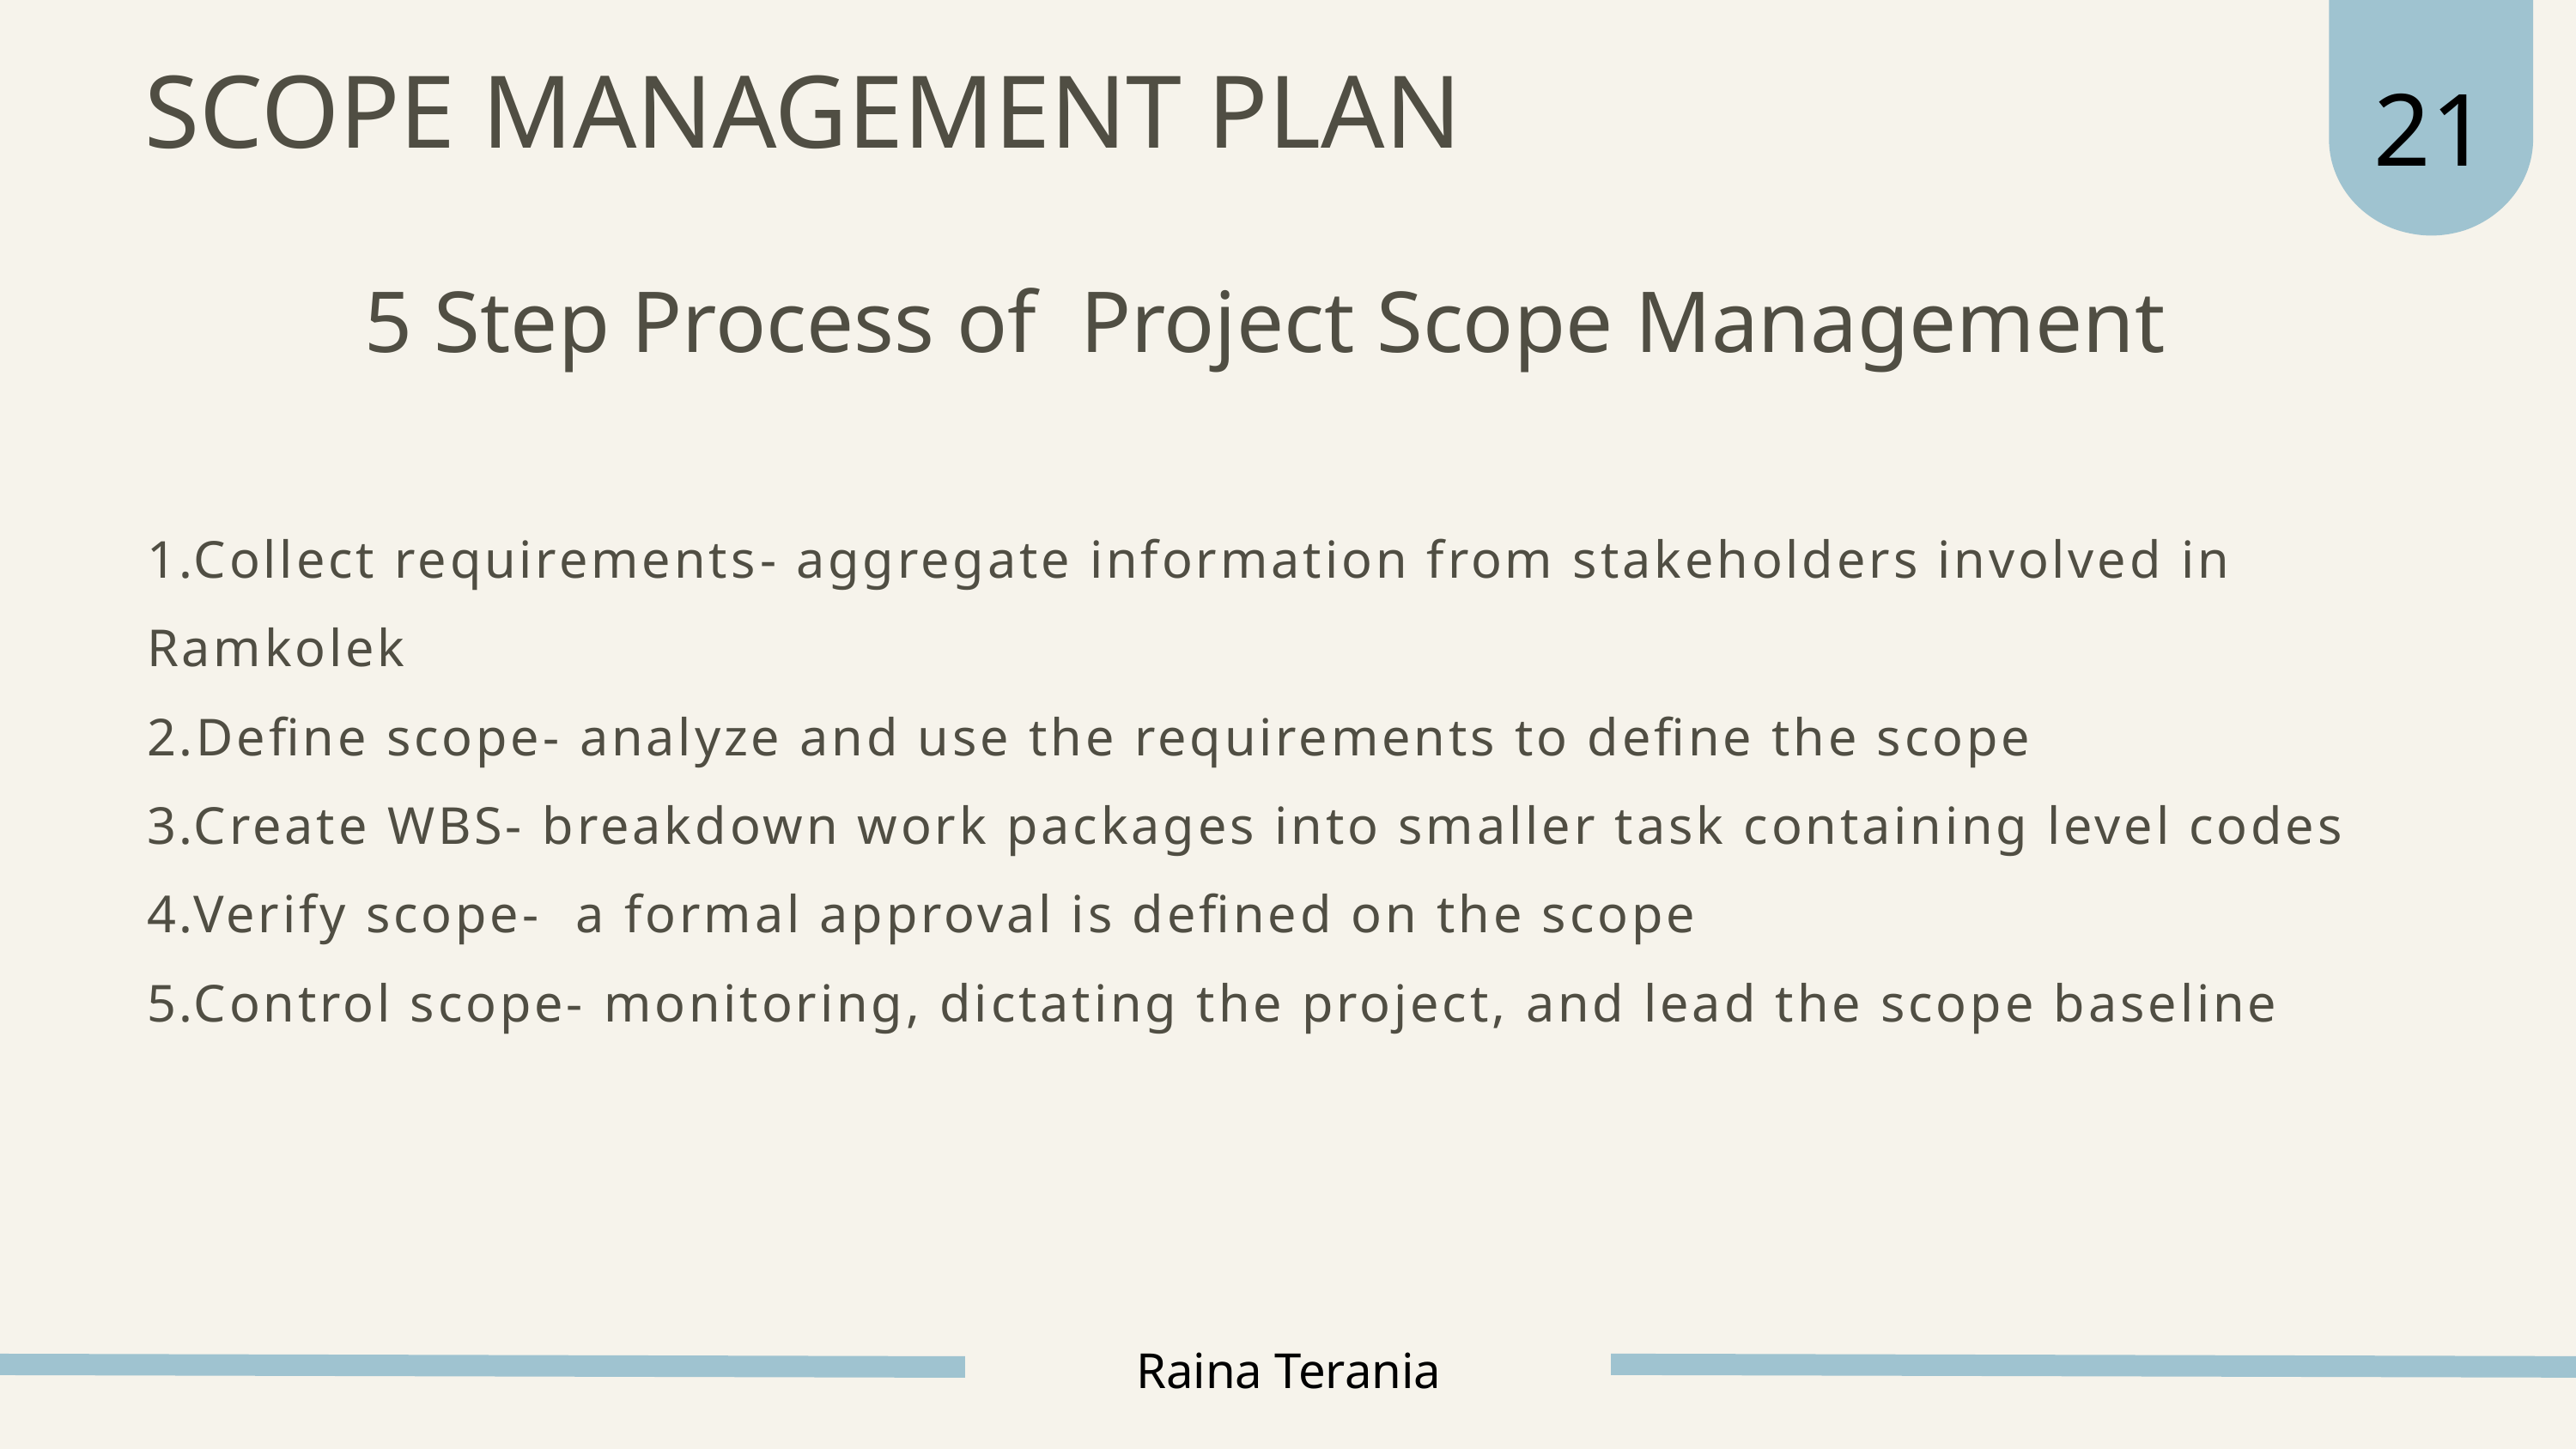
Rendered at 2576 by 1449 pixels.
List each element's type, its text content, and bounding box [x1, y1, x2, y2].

text_box Raina Terania [804, 1330, 1774, 1398]
text_box 1.Collect requirements- aggregate information from stakeholders involved in Ramkolek 2.Define scope- analyze and use the requirements to define the scope 3.Create WBS- breakdown work packages into smaller task containing level codes 4.Verify scope- a formal approval is defined on the scope 5.Control scope- monitoring, dictating the project, and lead the scope baseline [146, 499, 2432, 1121]
text_box SCOPE MANAGEMENT PLAN [144, 27, 1953, 168]
text_box 5 Step Process of Project Scope Management [181, 251, 2393, 369]
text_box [2320, 0, 2542, 236]
